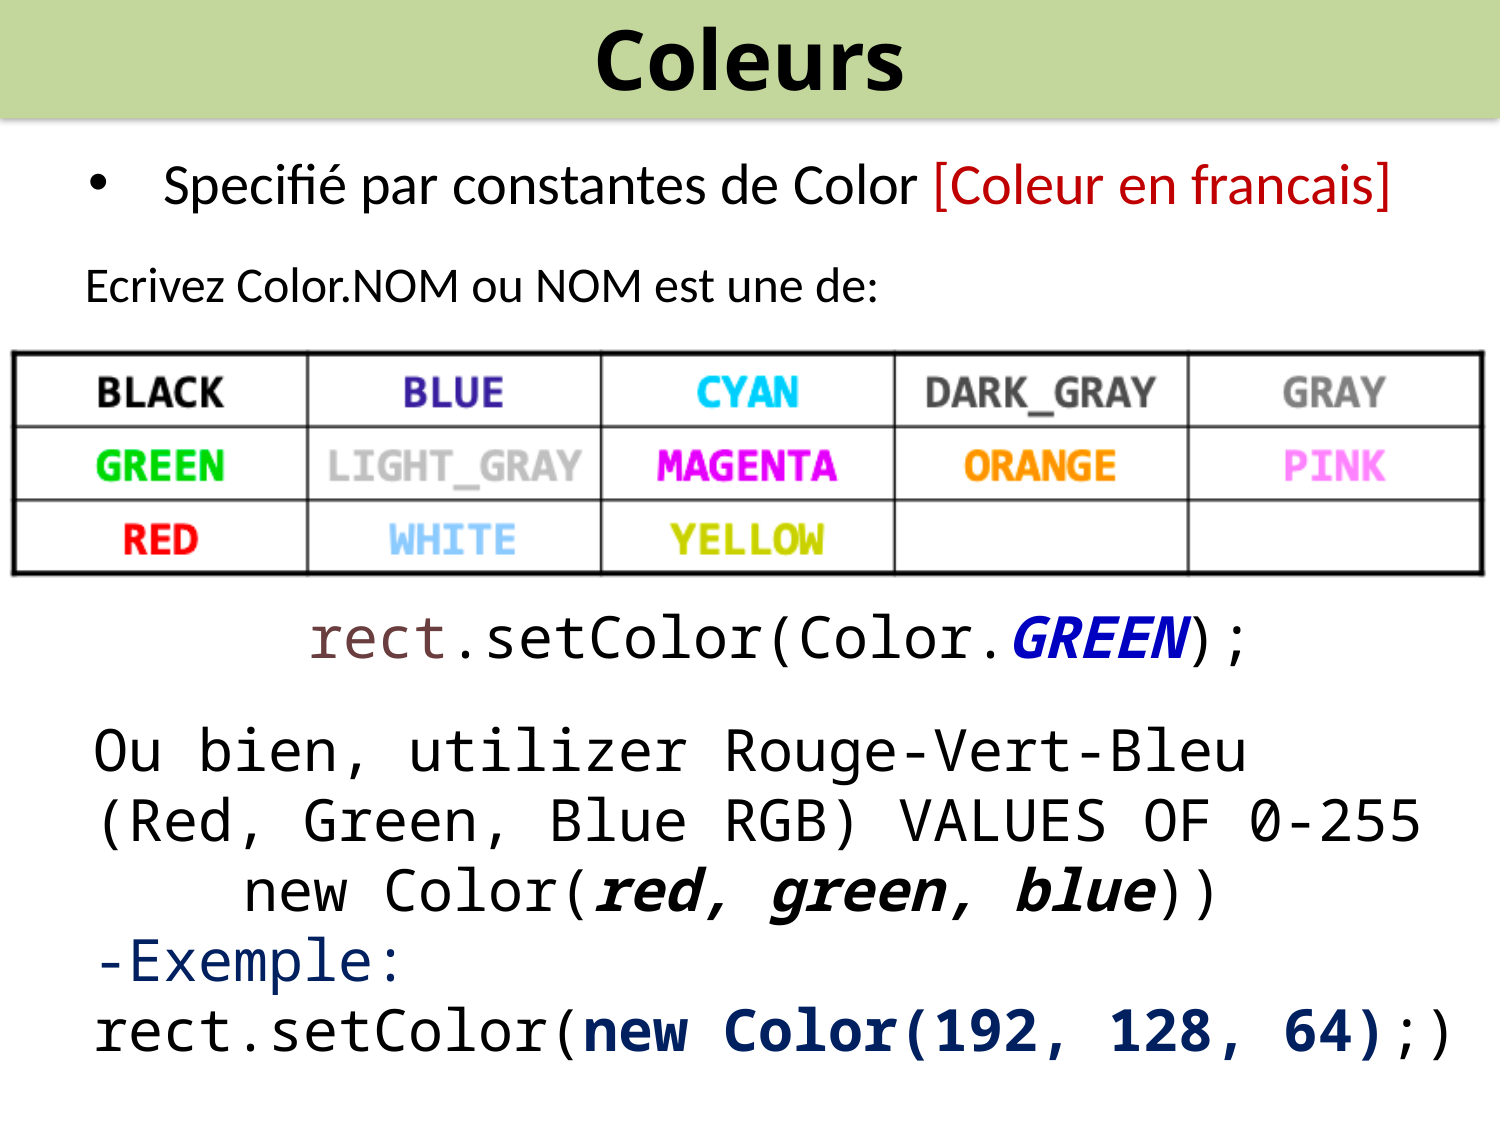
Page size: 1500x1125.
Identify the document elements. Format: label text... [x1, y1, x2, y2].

text_box rect.setColor(Color.GREEN); [294, 599, 1269, 679]
text_box Coleurs [0, 0, 1500, 122]
text_box Specifié par constantes de Color [Coleur en francais] [0, 139, 1481, 224]
text_box Ecrivez Color.NOM ou NOM est une de: [70, 245, 907, 321]
picture [0, 341, 1500, 590]
text_box Ou bien, utilizer Rouge-Vert-Bleu (Red, Green, Blue RGB) VALUES OF 0-255 new Color(red, green, blue)) -Exemple: rect.setColor(new Color(192, 128, 64);) [78, 706, 1474, 1071]
